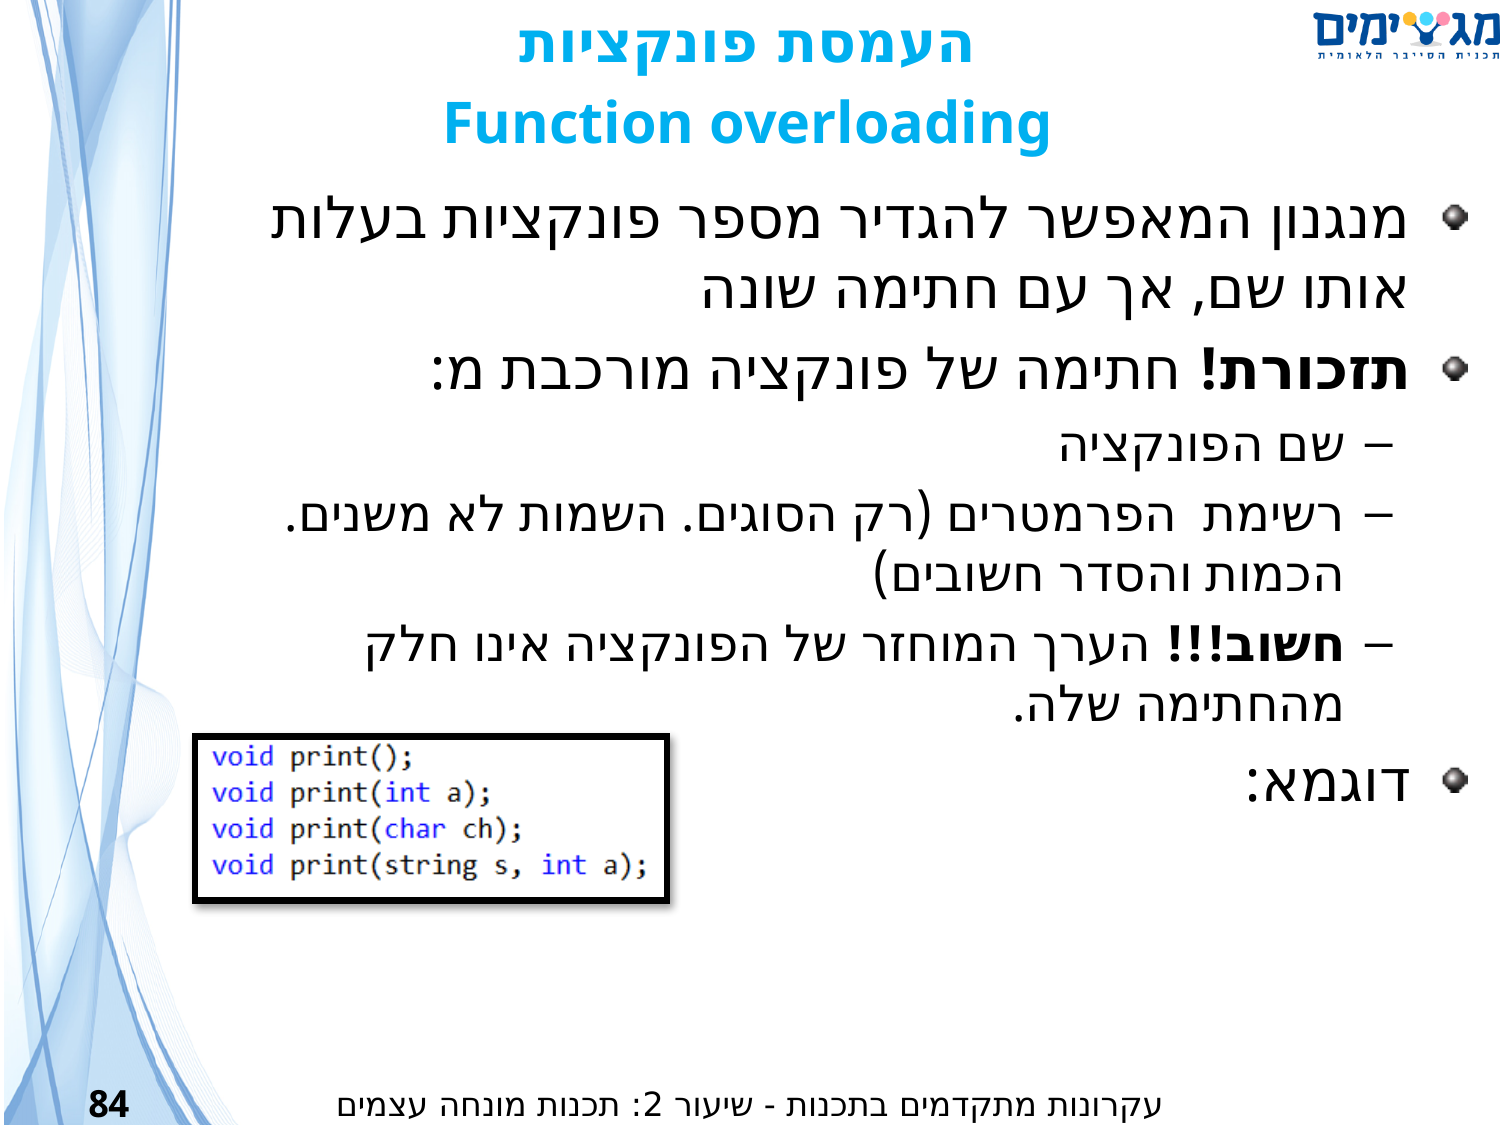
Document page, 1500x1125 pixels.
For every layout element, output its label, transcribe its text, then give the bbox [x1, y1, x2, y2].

picture [1438, 200, 1468, 230]
picture [1438, 352, 1468, 381]
picture [4, 0, 254, 1125]
list מנגנון המאפשר להגדיר מספר פונקציות בעלות אותו שם, אך עם חתימה שונה תזכורת! חתימה של פונקציה מורכבת מ: שם הפונקציה רשימת הפרמטרים (רק הסוגים. השמות לא משנים. הכמות והסדר חשובים) חשוב!!! הערך המוחזר של הפונקציה אינו חלק מהחתימה שלה. דוגמא: [170, 172, 1483, 1073]
picture [1438, 763, 1468, 793]
picture [1306, 0, 1500, 87]
picture [197, 739, 664, 898]
list העמסת פונקציות Function overloading [190, 0, 1306, 163]
